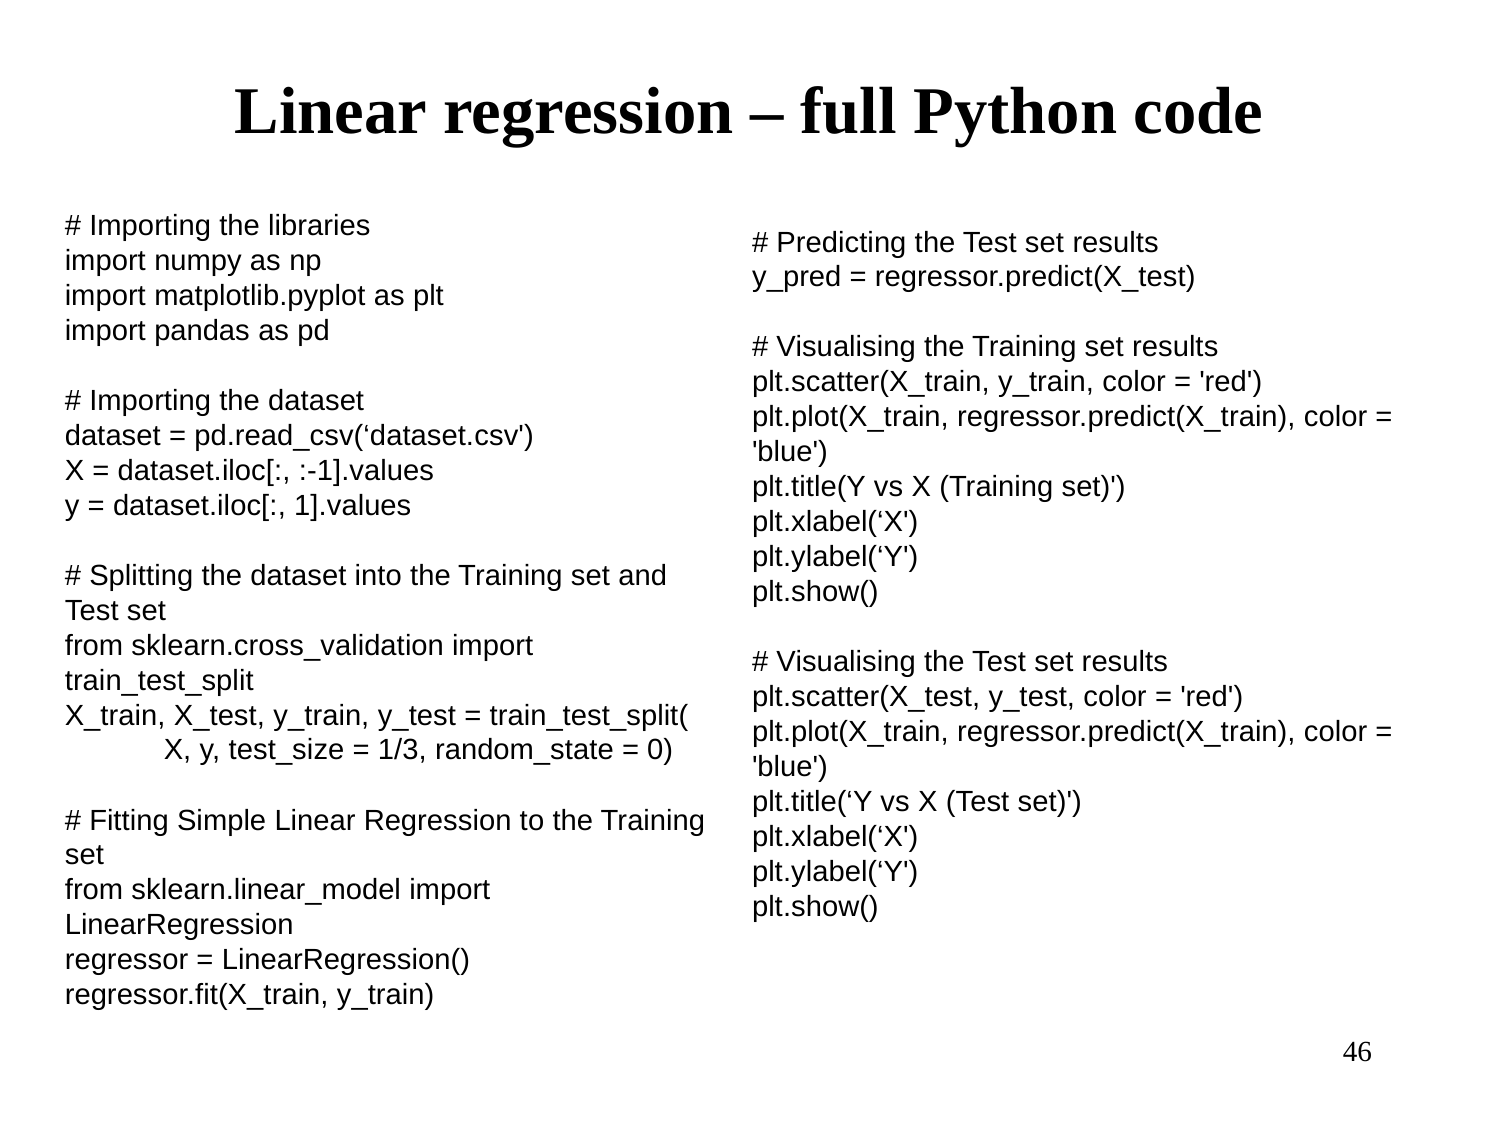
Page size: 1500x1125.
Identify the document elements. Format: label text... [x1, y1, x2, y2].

text_box # Predicting the Test set results y_pred = regressor.predict(X_test) # Visualising the Training set results plt.scatter(X_train, y_train, color = 'red') plt.plot(X_train, regressor.predict(X_train), color = 'blue') plt.title(Y vs X (Training set)') plt.xlabel(‘X') plt.ylabel(‘Y') plt.show() # Visualising the Test set results plt.scatter(X_test, y_test, color = 'red') plt.plot(X_train, regressor.predict(X_train), color = 'blue') plt.title(‘Y vs X (Test set)') plt.xlabel(‘X') plt.ylabel(‘Y') plt.show() [737, 215, 1413, 930]
text_box # Importing the libraries import numpy as np import matplotlib.pyplot as plt import pandas as pd # Importing the dataset dataset = pd.read_csv(‘dataset.csv') X = dataset.iloc[:, :-1].values y = dataset.iloc[:, 1].values # Splitting the dataset into the Training set and Test set from sklearn.cross_validation import train_test_split X_train, X_test, y_train, y_test = train_test_split( X, y, test_size = 1/3, random_state = 0) # Fitting Simple Linear Regression to the Training set from sklearn.linear_model import LinearRegression regressor = LinearRegression() regressor.fit(X_train, y_train) [49, 199, 725, 1053]
text_box Linear regression – full Python code [219, 59, 1280, 155]
slide_number 46 [1074, 1024, 1388, 1101]
